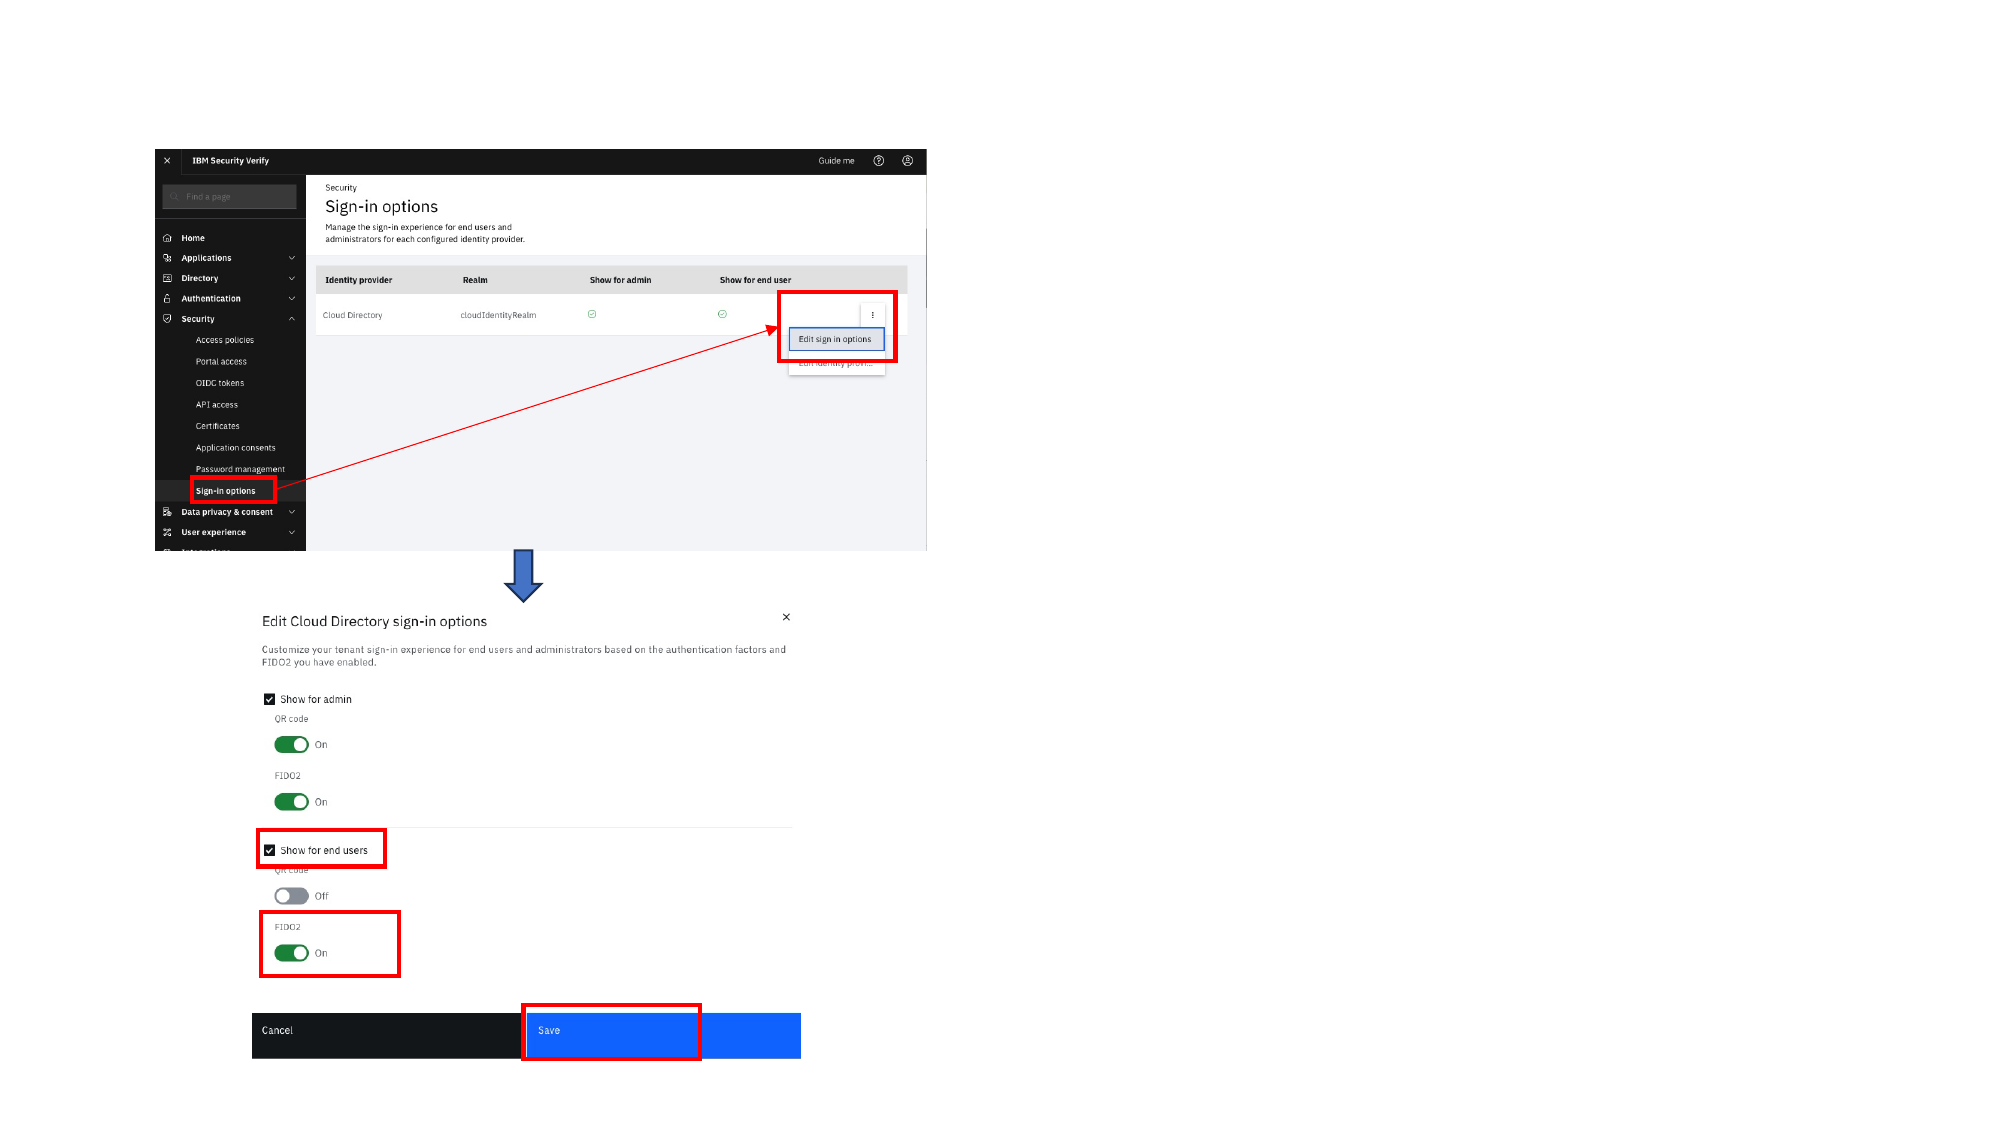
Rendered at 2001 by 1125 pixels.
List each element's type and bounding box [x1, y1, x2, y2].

picture [155, 149, 927, 551]
picture [252, 601, 801, 1059]
text_box [503, 551, 544, 601]
text_box [274, 326, 779, 490]
